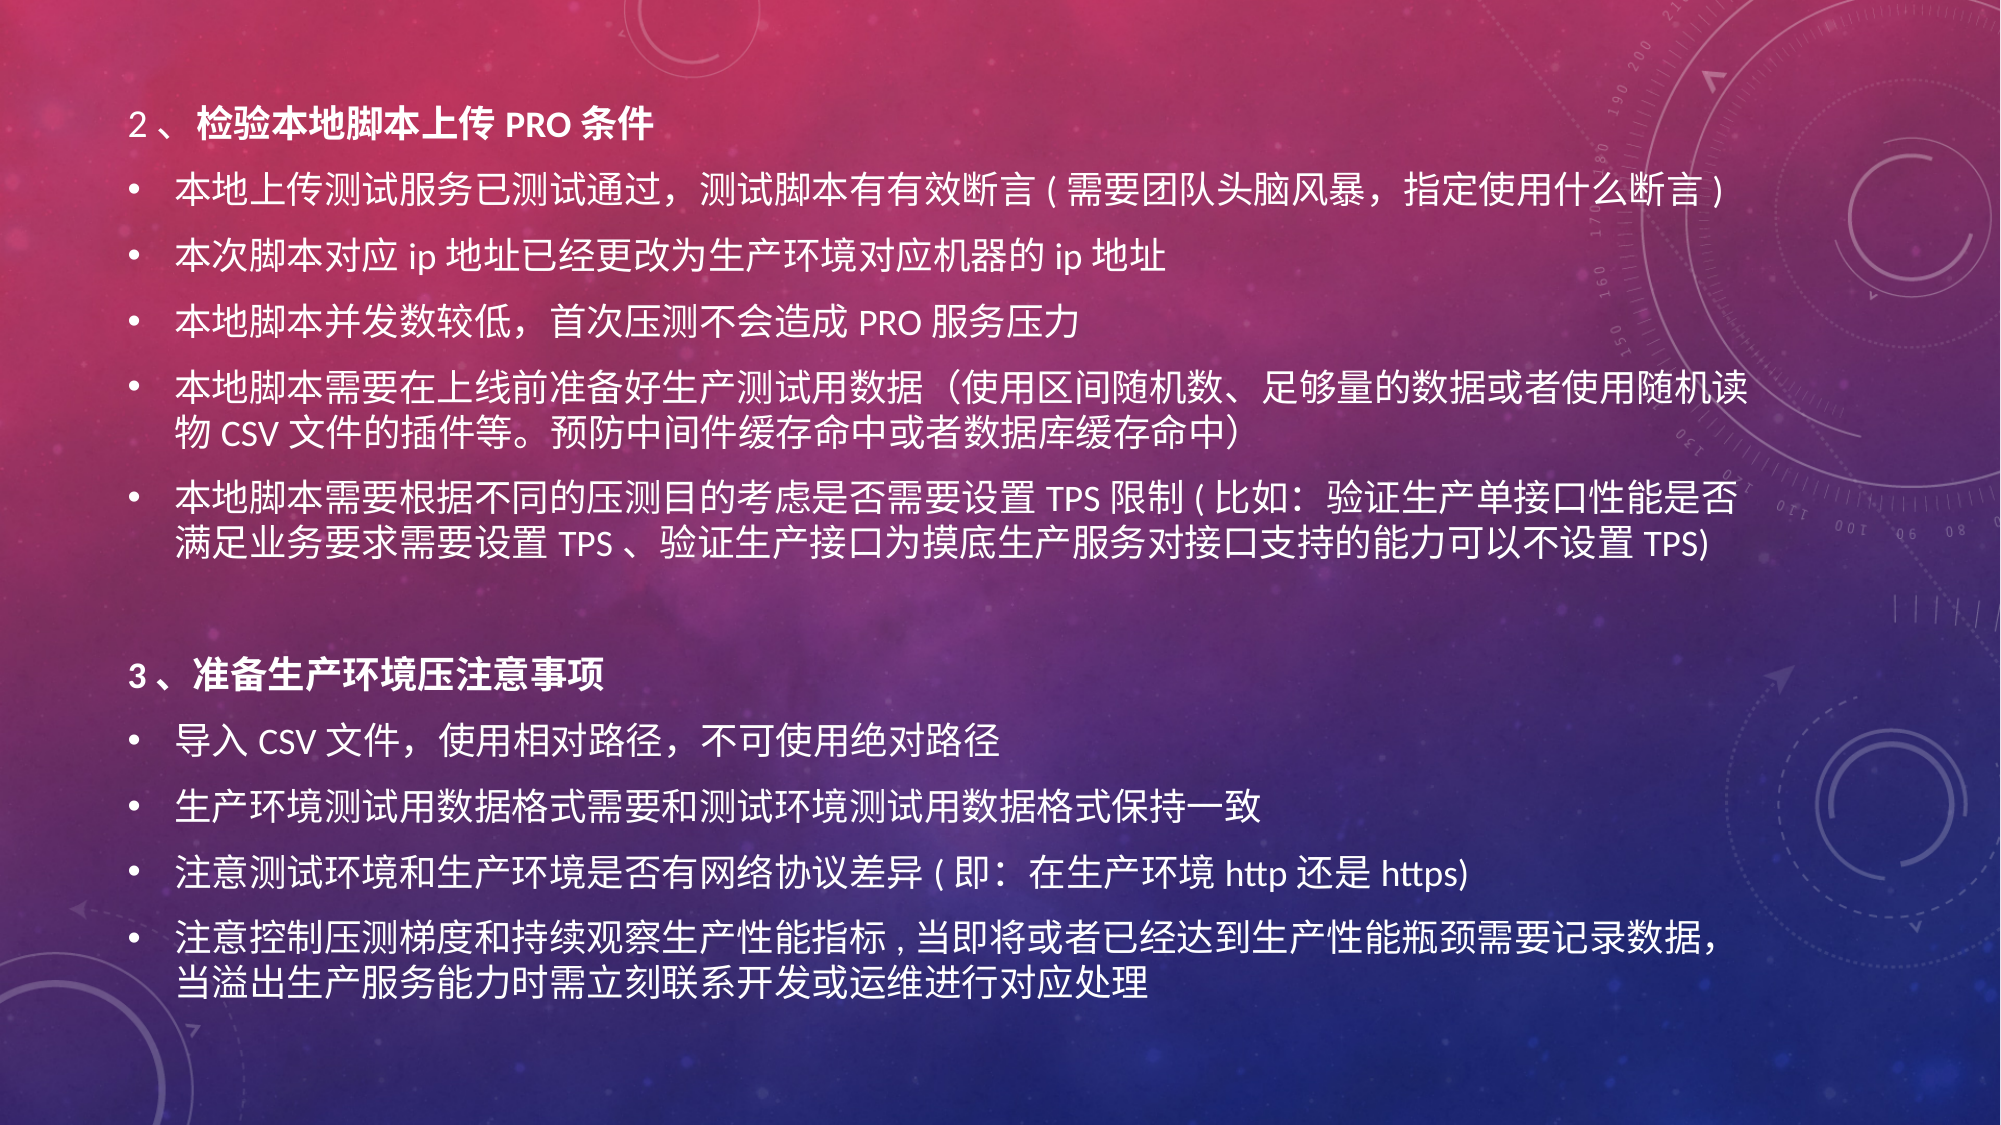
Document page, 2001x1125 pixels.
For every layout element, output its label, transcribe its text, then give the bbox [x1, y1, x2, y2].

picture [0, 0, 2001, 1125]
list 2、检验本地脚本上传PRO条件 本地上传测试服务已测试通过，测试脚本有有效断言(需要团队头脑风暴，指定使用什么断言) 本次脚本对应ip地址已经更改为生产环境对应机器的ip地址 本地脚本并发数较低，首次压测不会造成PRO服务压力 本地脚本需要在上线前准备好生产测试用数据（使用区间随机数、足够量的数据或者使用随机读物CSV文件的插件等。预防中间件缓存命中或者数据库缓存命中） 本地脚本需要根据不同的压测目的考虑是否需要设置TPS限制(比如：验证生产单接口性能是否满足业务要求需要设置TPS、验证生产接口为摸底生产服务对接口支持的能力可以不设置TPS) 3、准备生产环境压注意事项 导入CSV文件，使用相对路径，不可使用绝对路径 生产环境测试用数据格式需要和测试环境测试用数据格式保持一致 注意测试环境和生产环境是否有网络协议差异(即：在生产环境http还是https) 注意控制压测梯度和持续观察生产性能指标,当即将或者已经达到生产性能瓶颈需要记录数据，当溢出生产服务能力时需立刻联系开发或运维进行对应处理 [112, 87, 1775, 1015]
